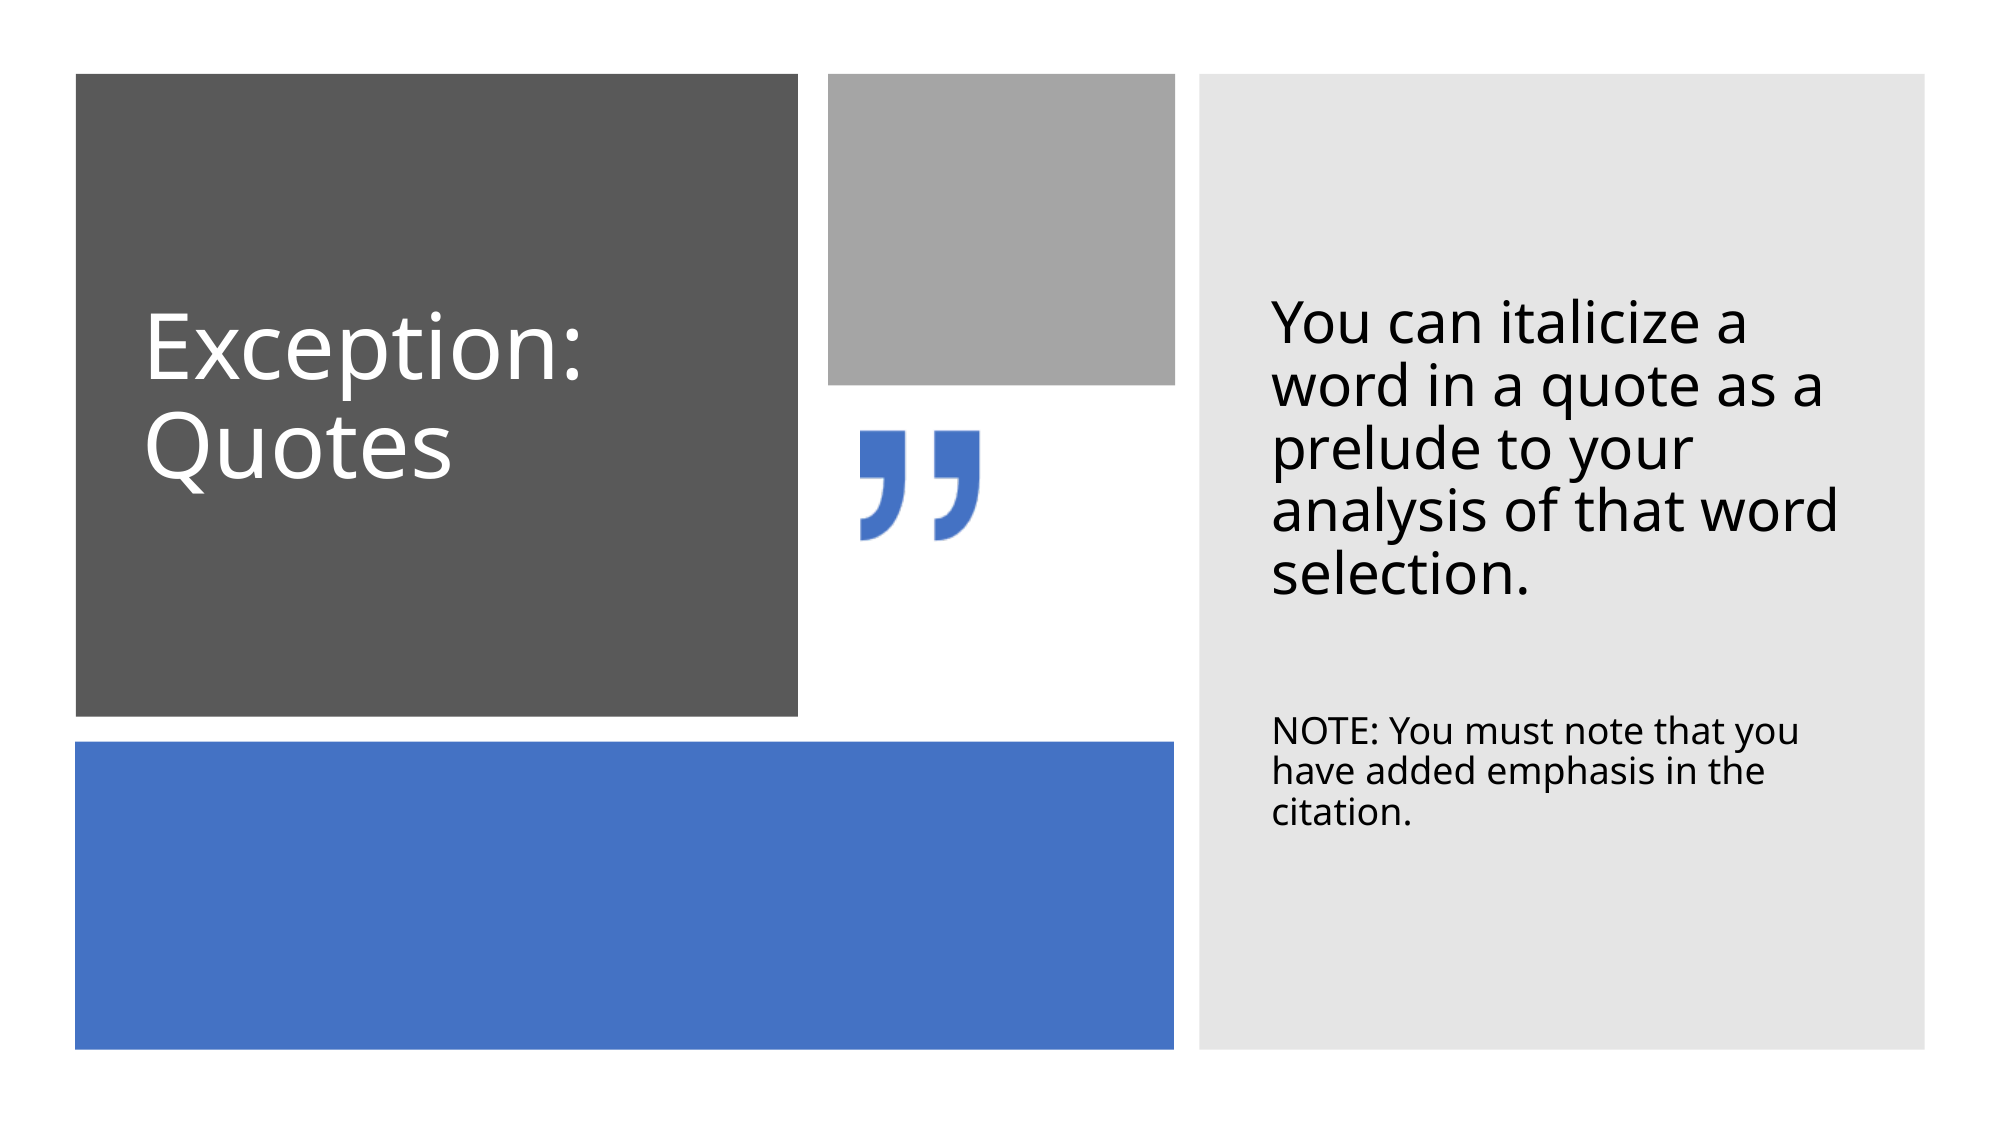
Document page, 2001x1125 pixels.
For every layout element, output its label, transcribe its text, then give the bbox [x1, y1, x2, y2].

title Exception: Quotes [127, 125, 744, 673]
text_box [1198, 73, 1926, 1051]
text_box [827, 73, 1176, 386]
text_box [75, 73, 799, 718]
text_box [74, 741, 1175, 1051]
picture [859, 422, 1140, 703]
list You can italicize a word in a quote as a prelude to your analysis of that word selection. NOTE: You must note that you have added emphasis in the citation. [1256, 130, 1873, 996]
